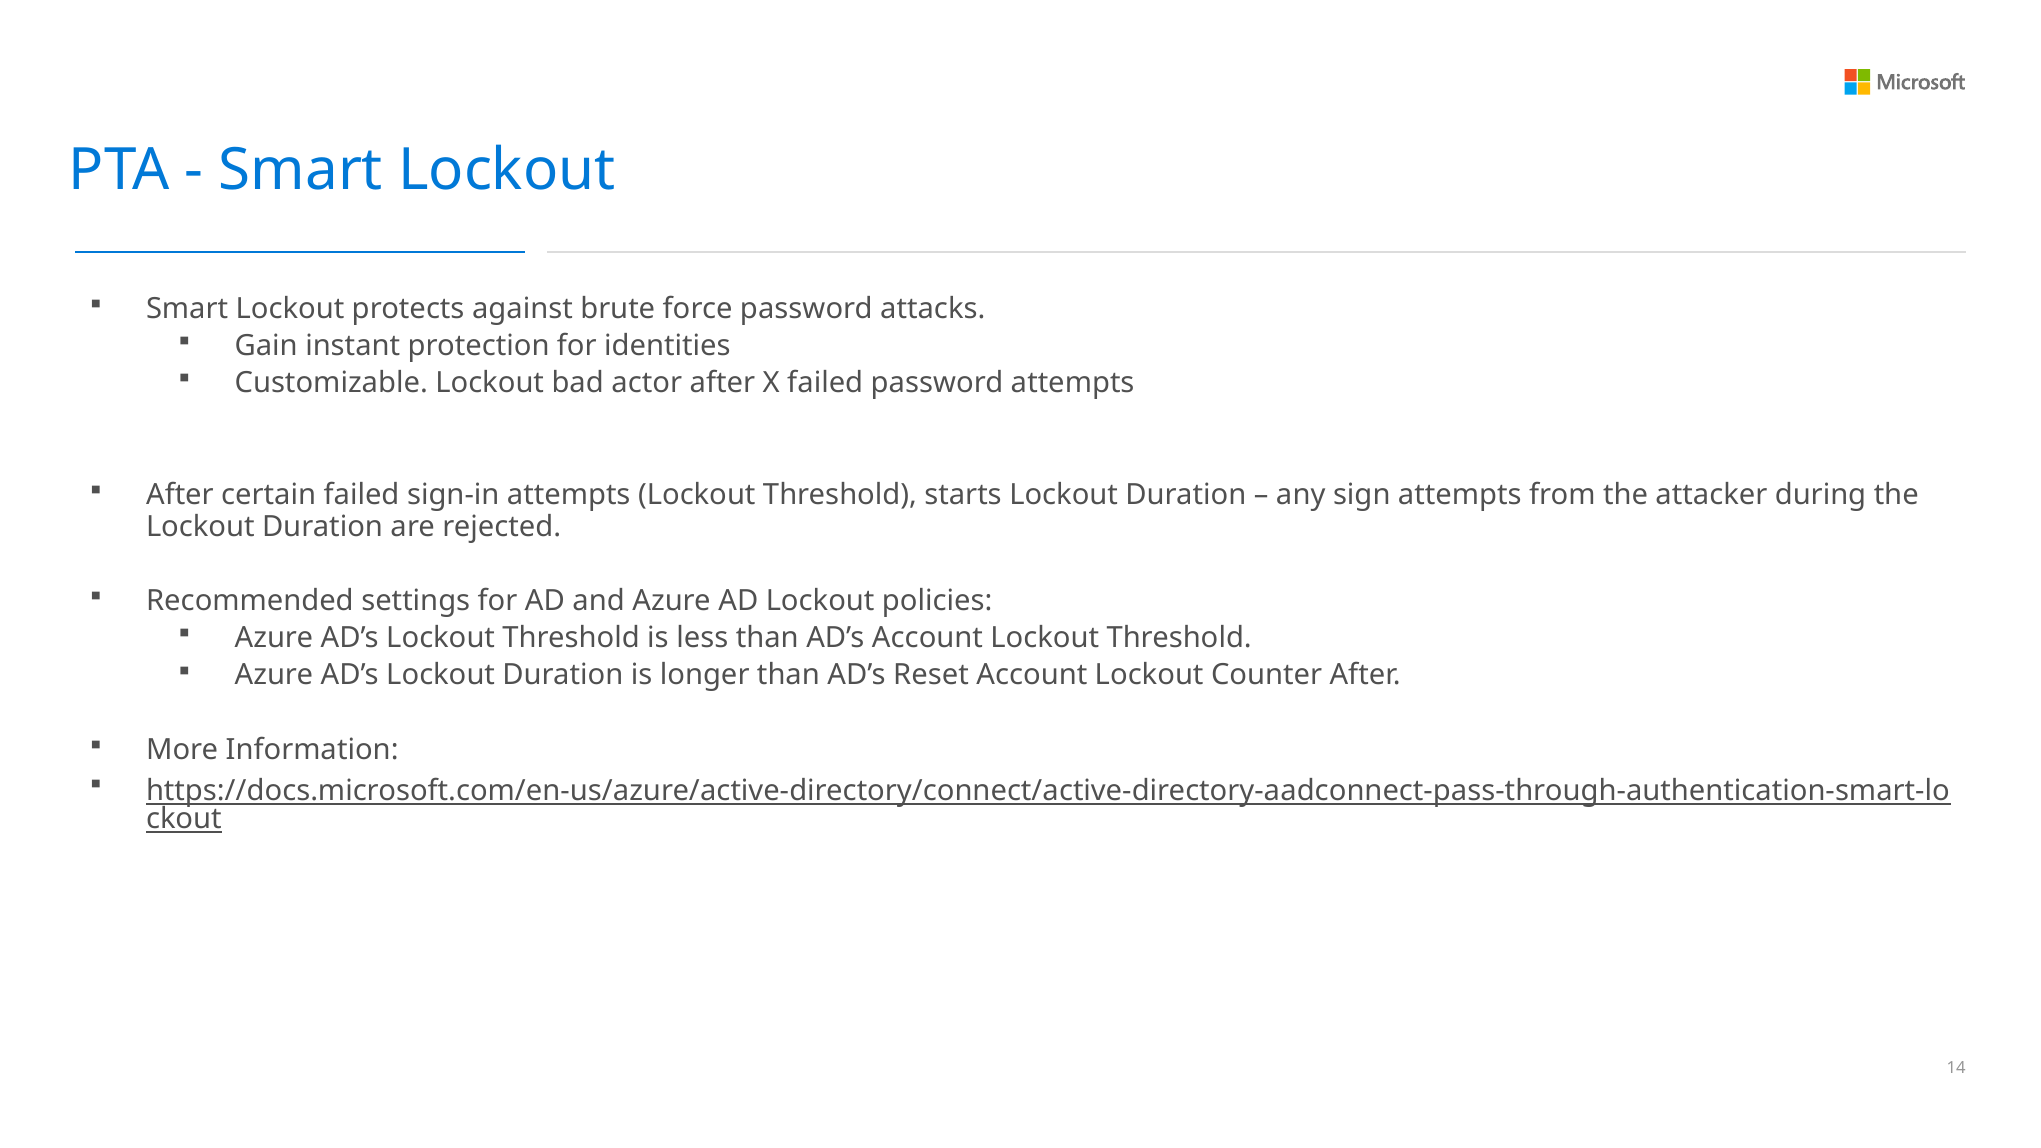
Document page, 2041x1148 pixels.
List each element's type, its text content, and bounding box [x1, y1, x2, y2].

slide_number 13 [1904, 1058, 1966, 1077]
list PTA - Smart Lockout [45, 120, 1968, 200]
text_box Smart Lockout protects against brute force password attacks. Gain instant protection for identities Customizable. Lockout bad actor after X failed password attempts After certain failed sign-in attempts (Lockout Threshold), starts Lockout Duration – any sign attempts from the attacker during the Lockout Duration are rejected. Recommended settings for AD and Azure AD Lockout policies: Azure AD’s Lockout Threshold is less than AD’s Account Lockout Threshold. Azure AD’s Lockout Duration is longer than AD’s Reset Account Lockout Counter After. More Information: https://docs.microsoft.com/en-us/azure/active-directory/connect/active-directory-aadconnect-pass-through-authentication-smart-lockout [75, 285, 1968, 884]
